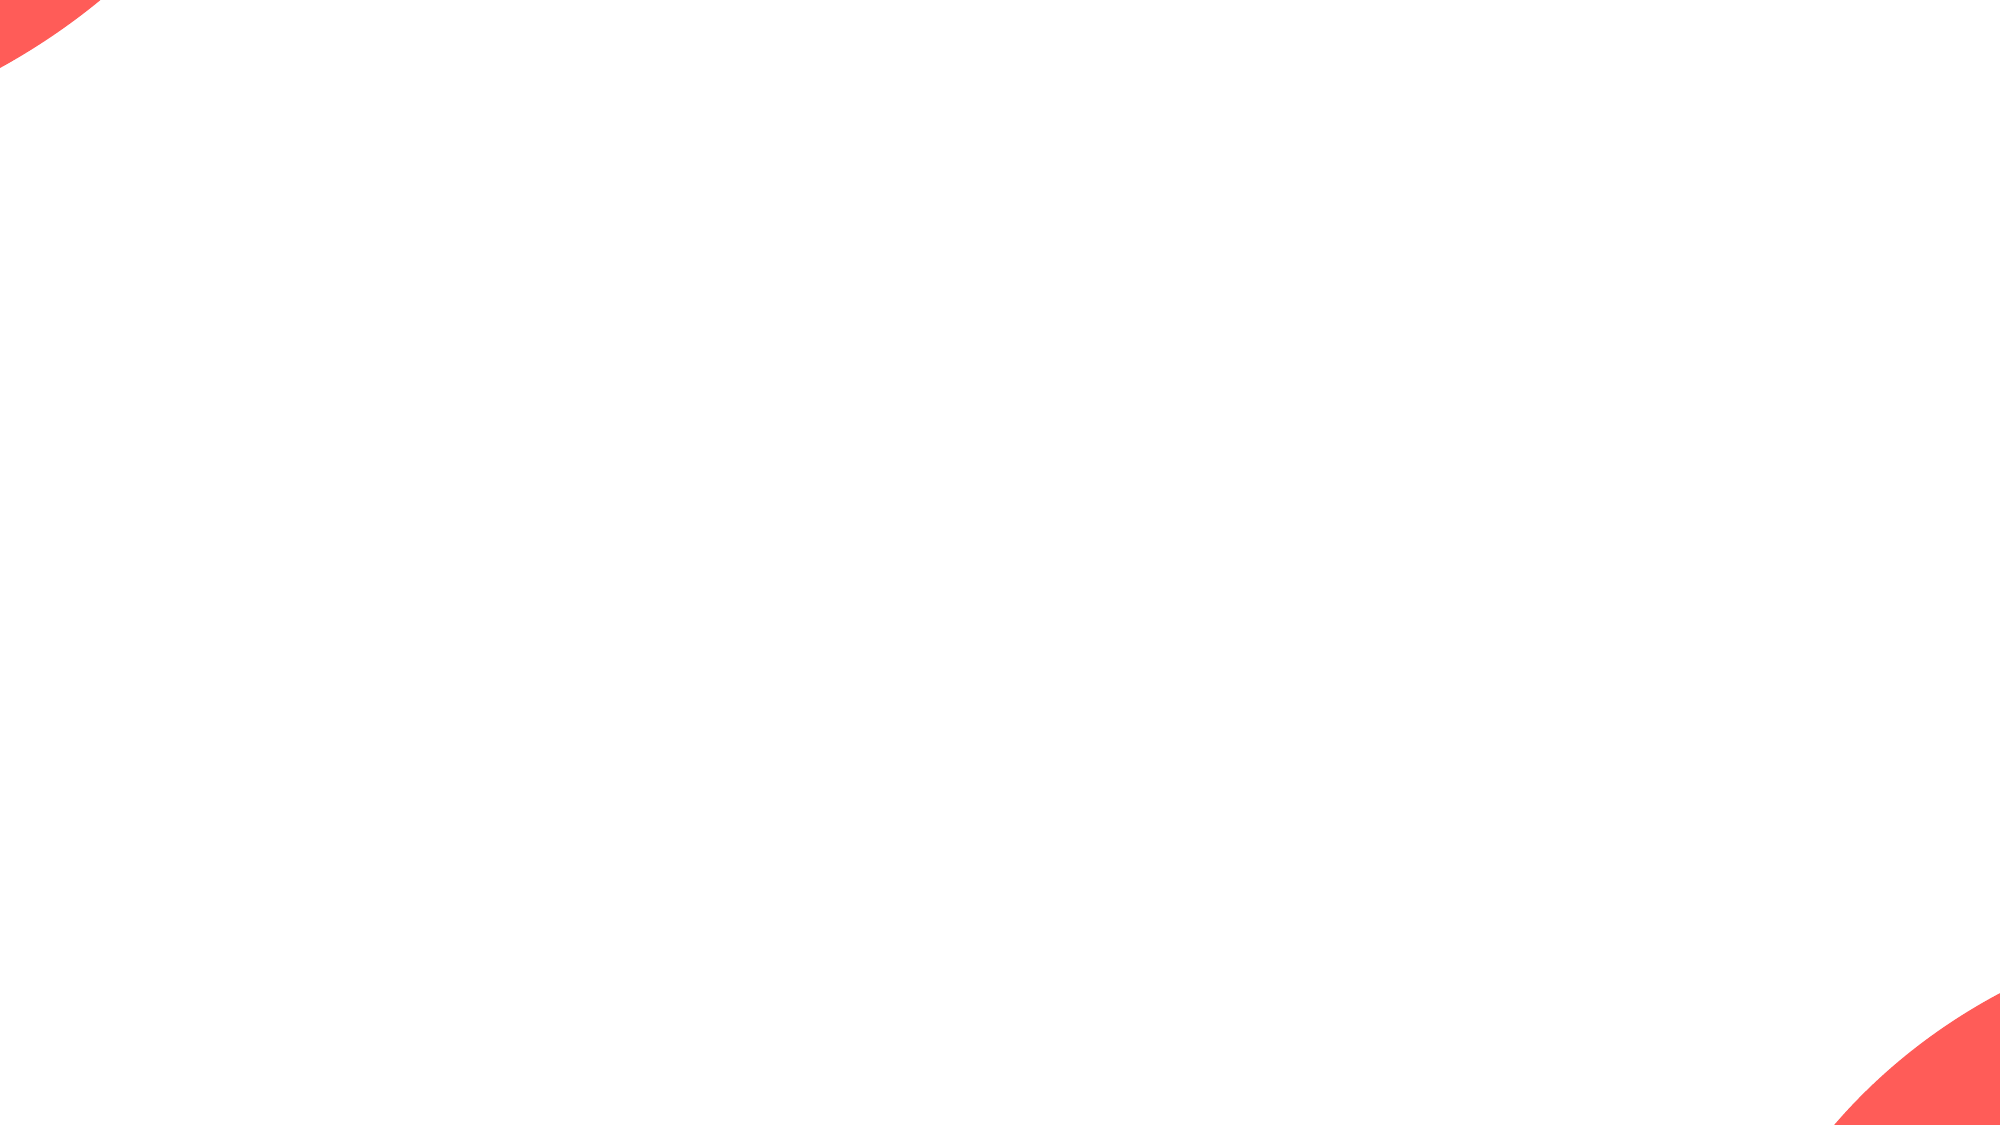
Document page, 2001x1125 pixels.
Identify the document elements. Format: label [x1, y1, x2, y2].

text_box [0, 0, 103, 70]
text_box [1832, 991, 2000, 1125]
